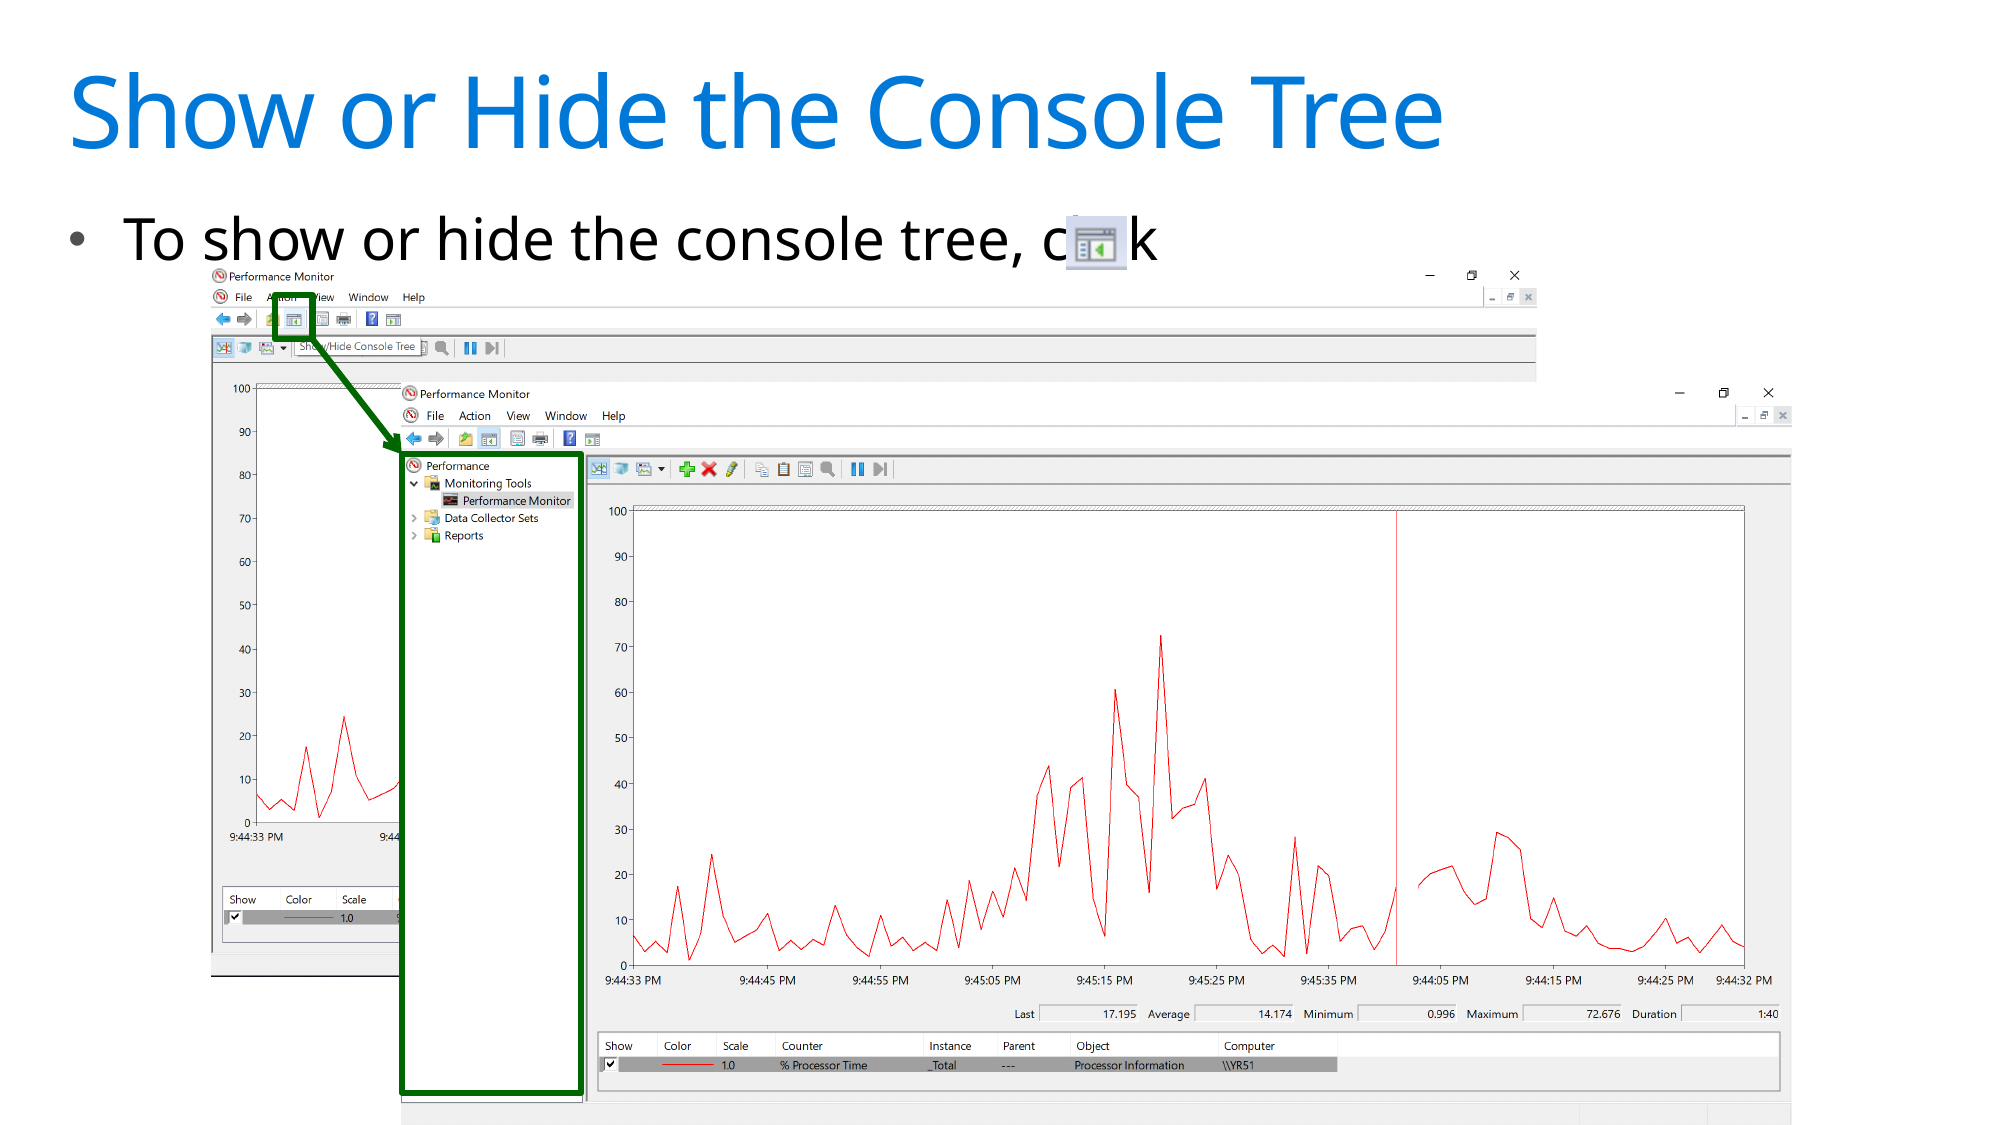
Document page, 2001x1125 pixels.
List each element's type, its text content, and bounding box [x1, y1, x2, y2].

title Show or Hide the Console Tree [44, 47, 1957, 196]
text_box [274, 294, 582, 1093]
list To show or hide the console tree, click [44, 196, 1956, 507]
picture [210, 216, 1792, 1125]
